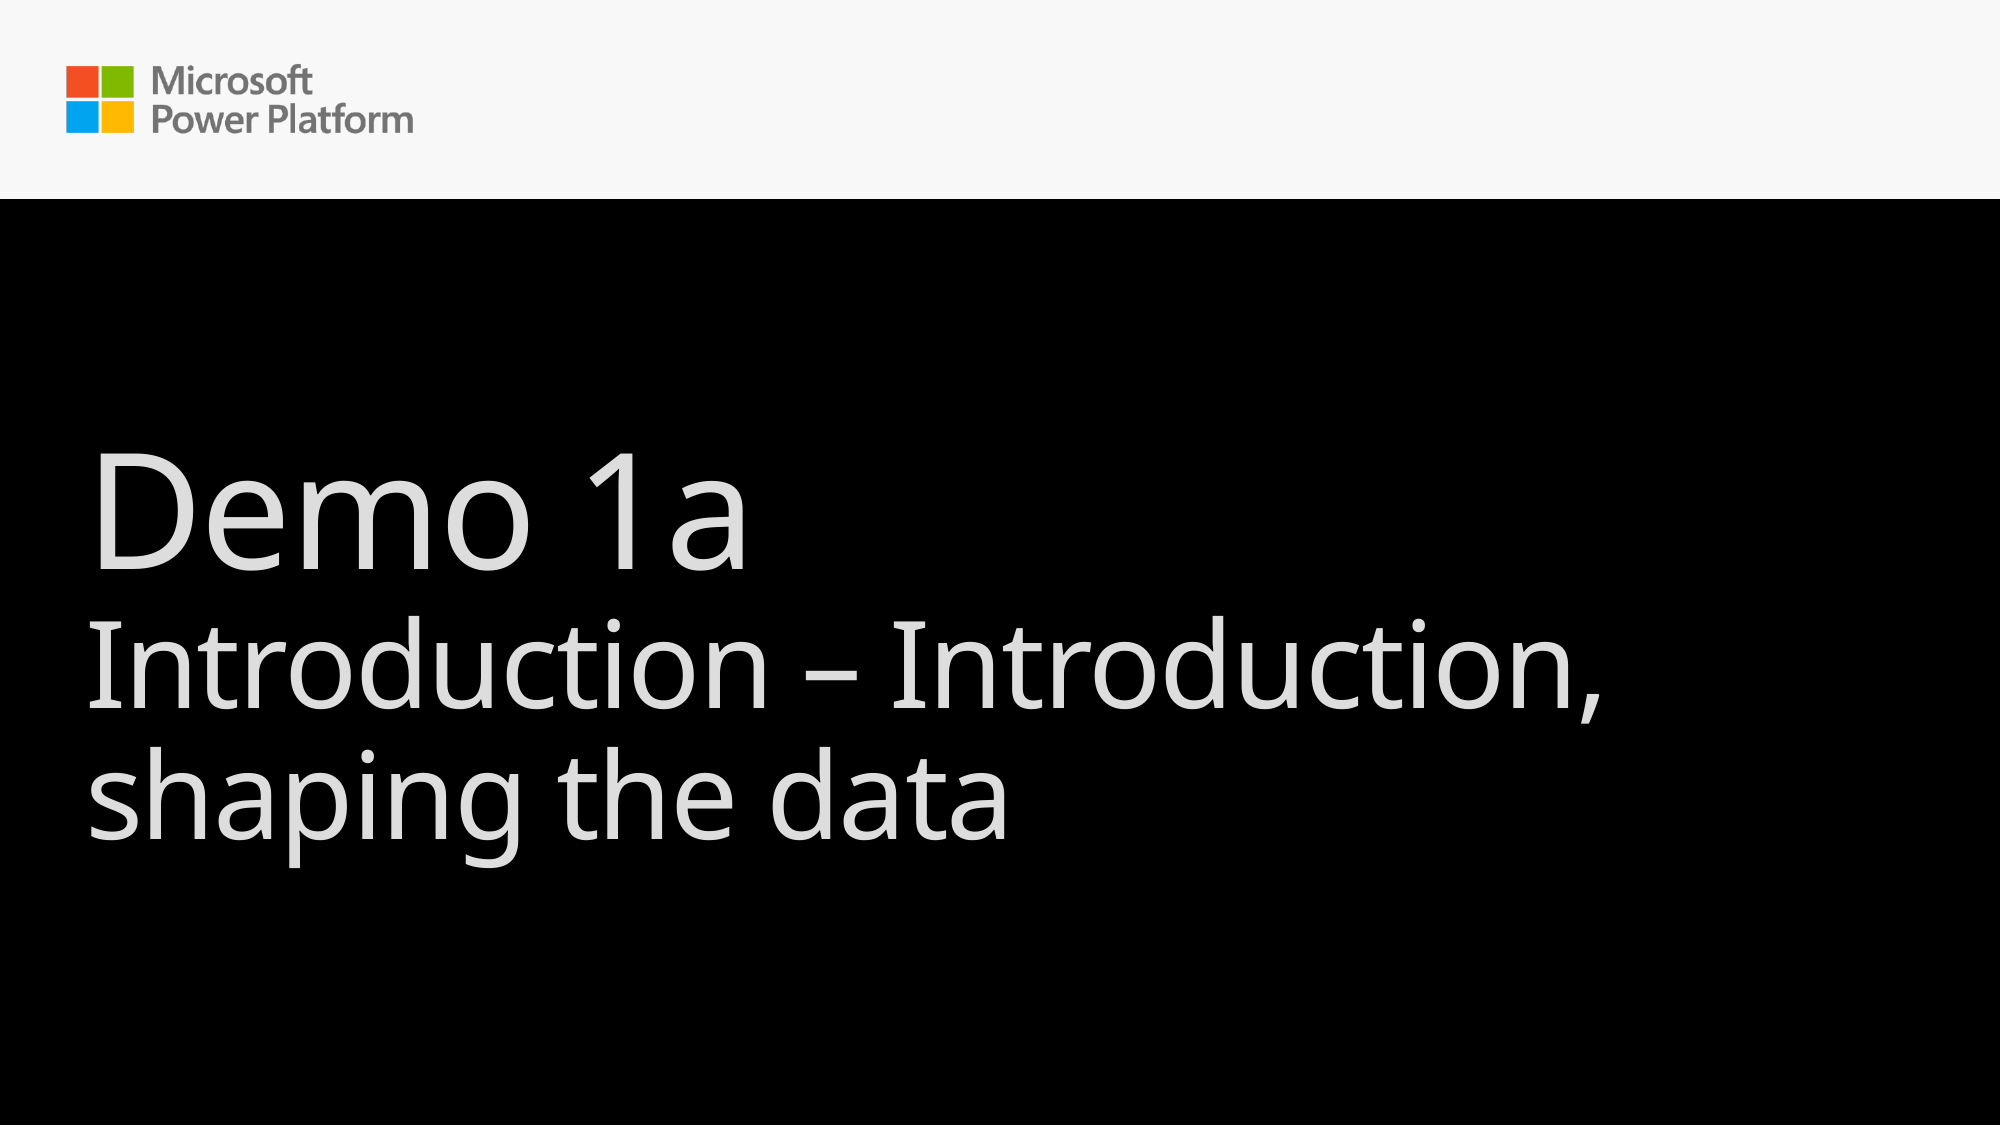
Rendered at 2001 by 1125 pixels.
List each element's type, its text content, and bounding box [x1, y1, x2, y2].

picture [0, 0, 480, 199]
title Demo 1a Introduction – Introduction, shaping the data [61, 414, 1833, 883]
